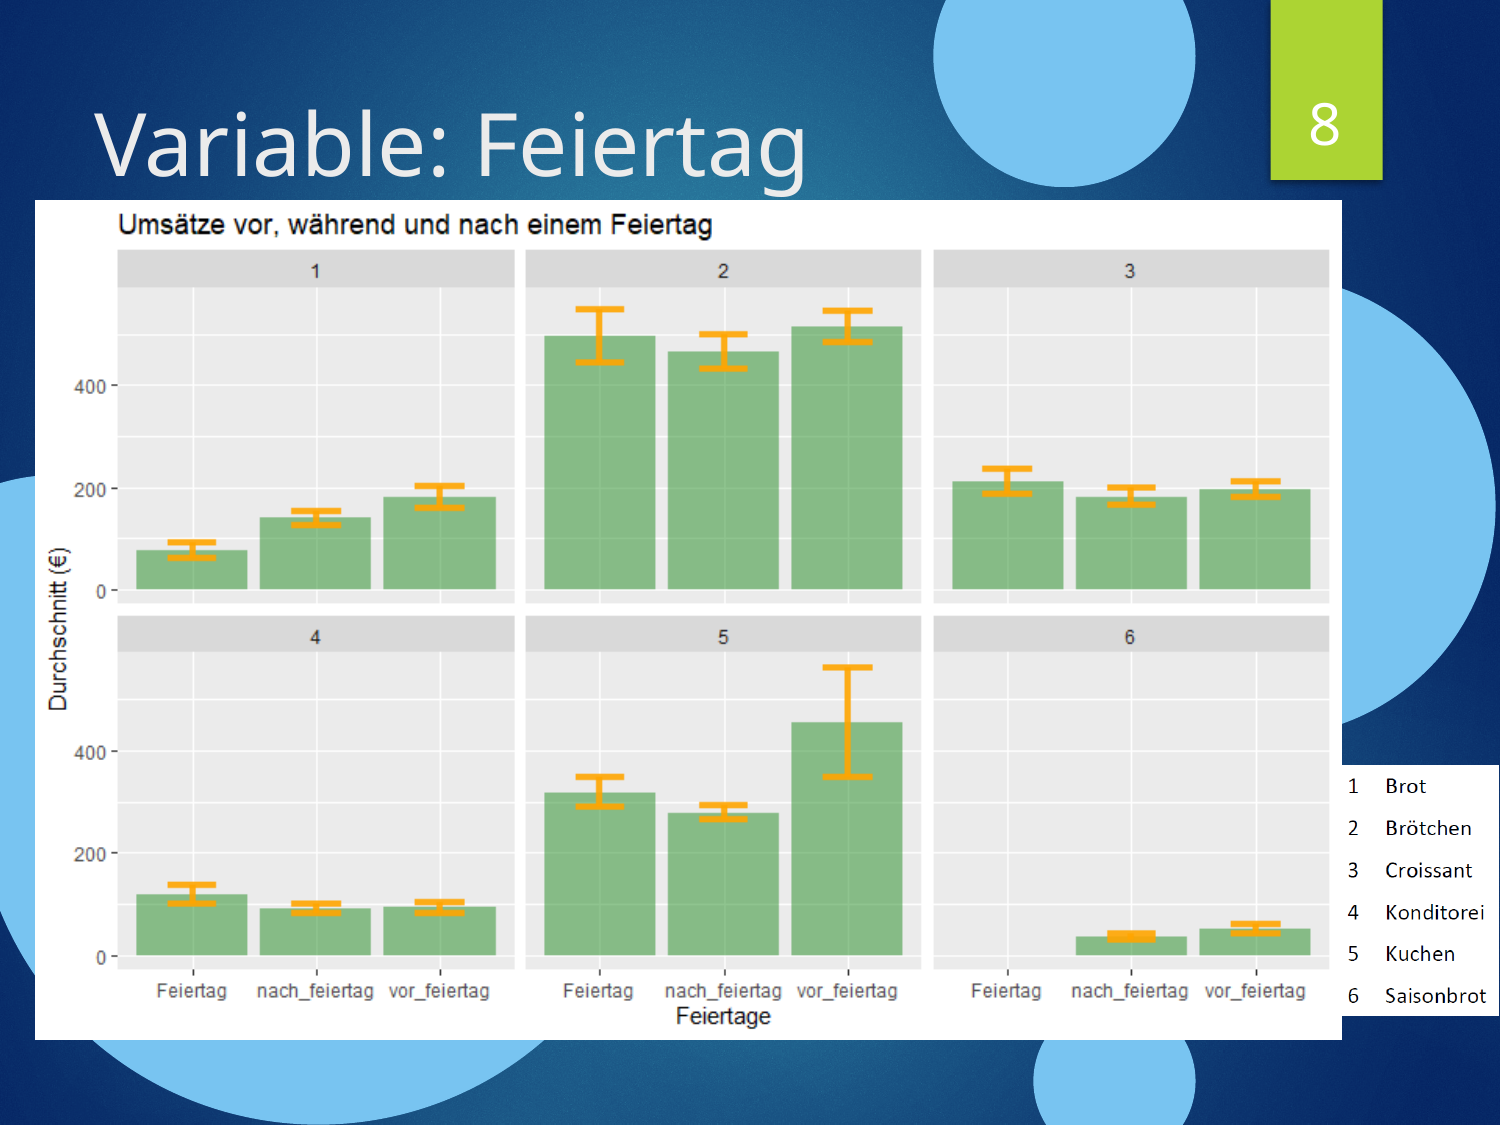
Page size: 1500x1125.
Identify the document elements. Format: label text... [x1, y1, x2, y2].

picture [0, 0, 1500, 1125]
text_box <Foliennummer> [1273, 48, 1377, 175]
text_box Variable: Feiertag [79, 74, 1237, 198]
